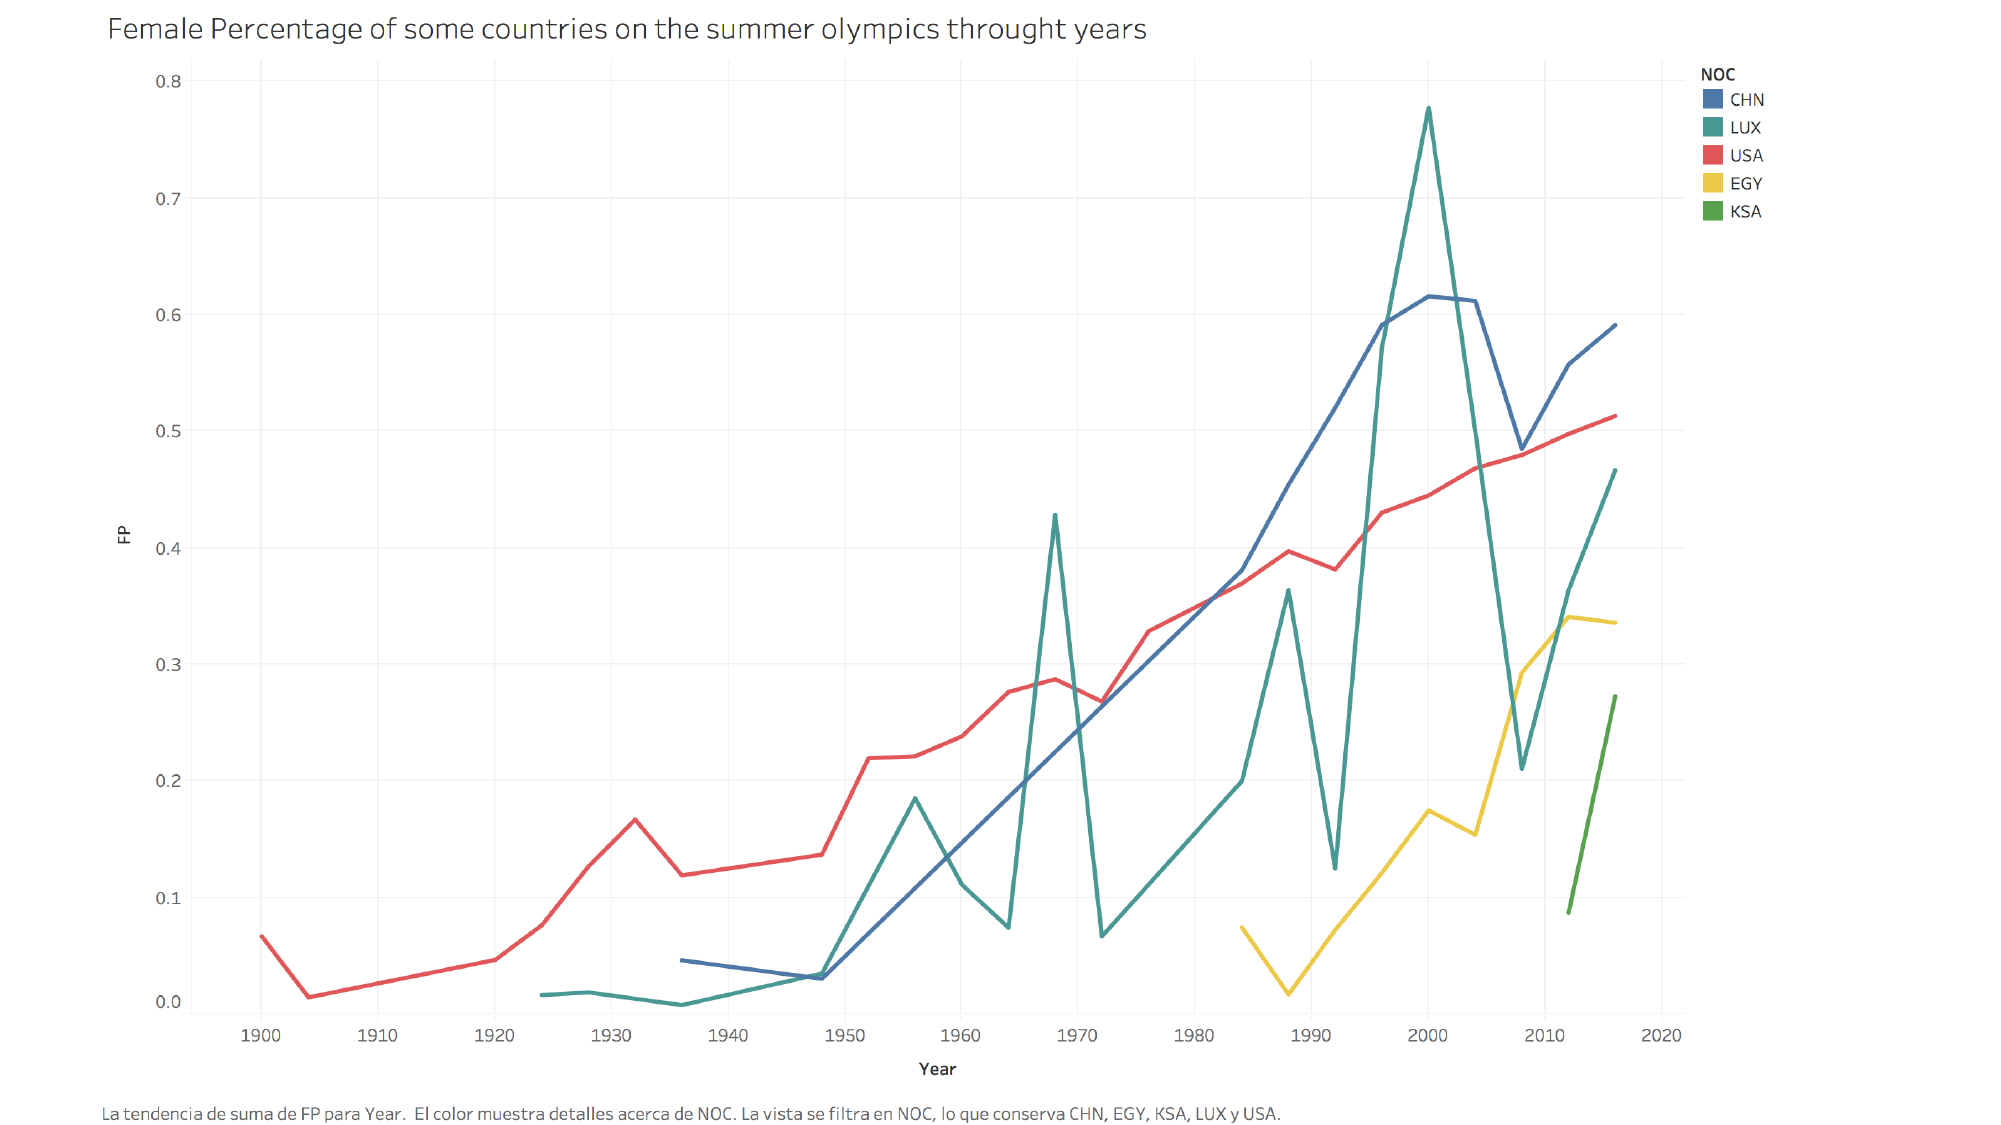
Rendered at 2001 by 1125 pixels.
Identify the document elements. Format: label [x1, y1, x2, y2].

picture [101, 0, 1898, 1125]
